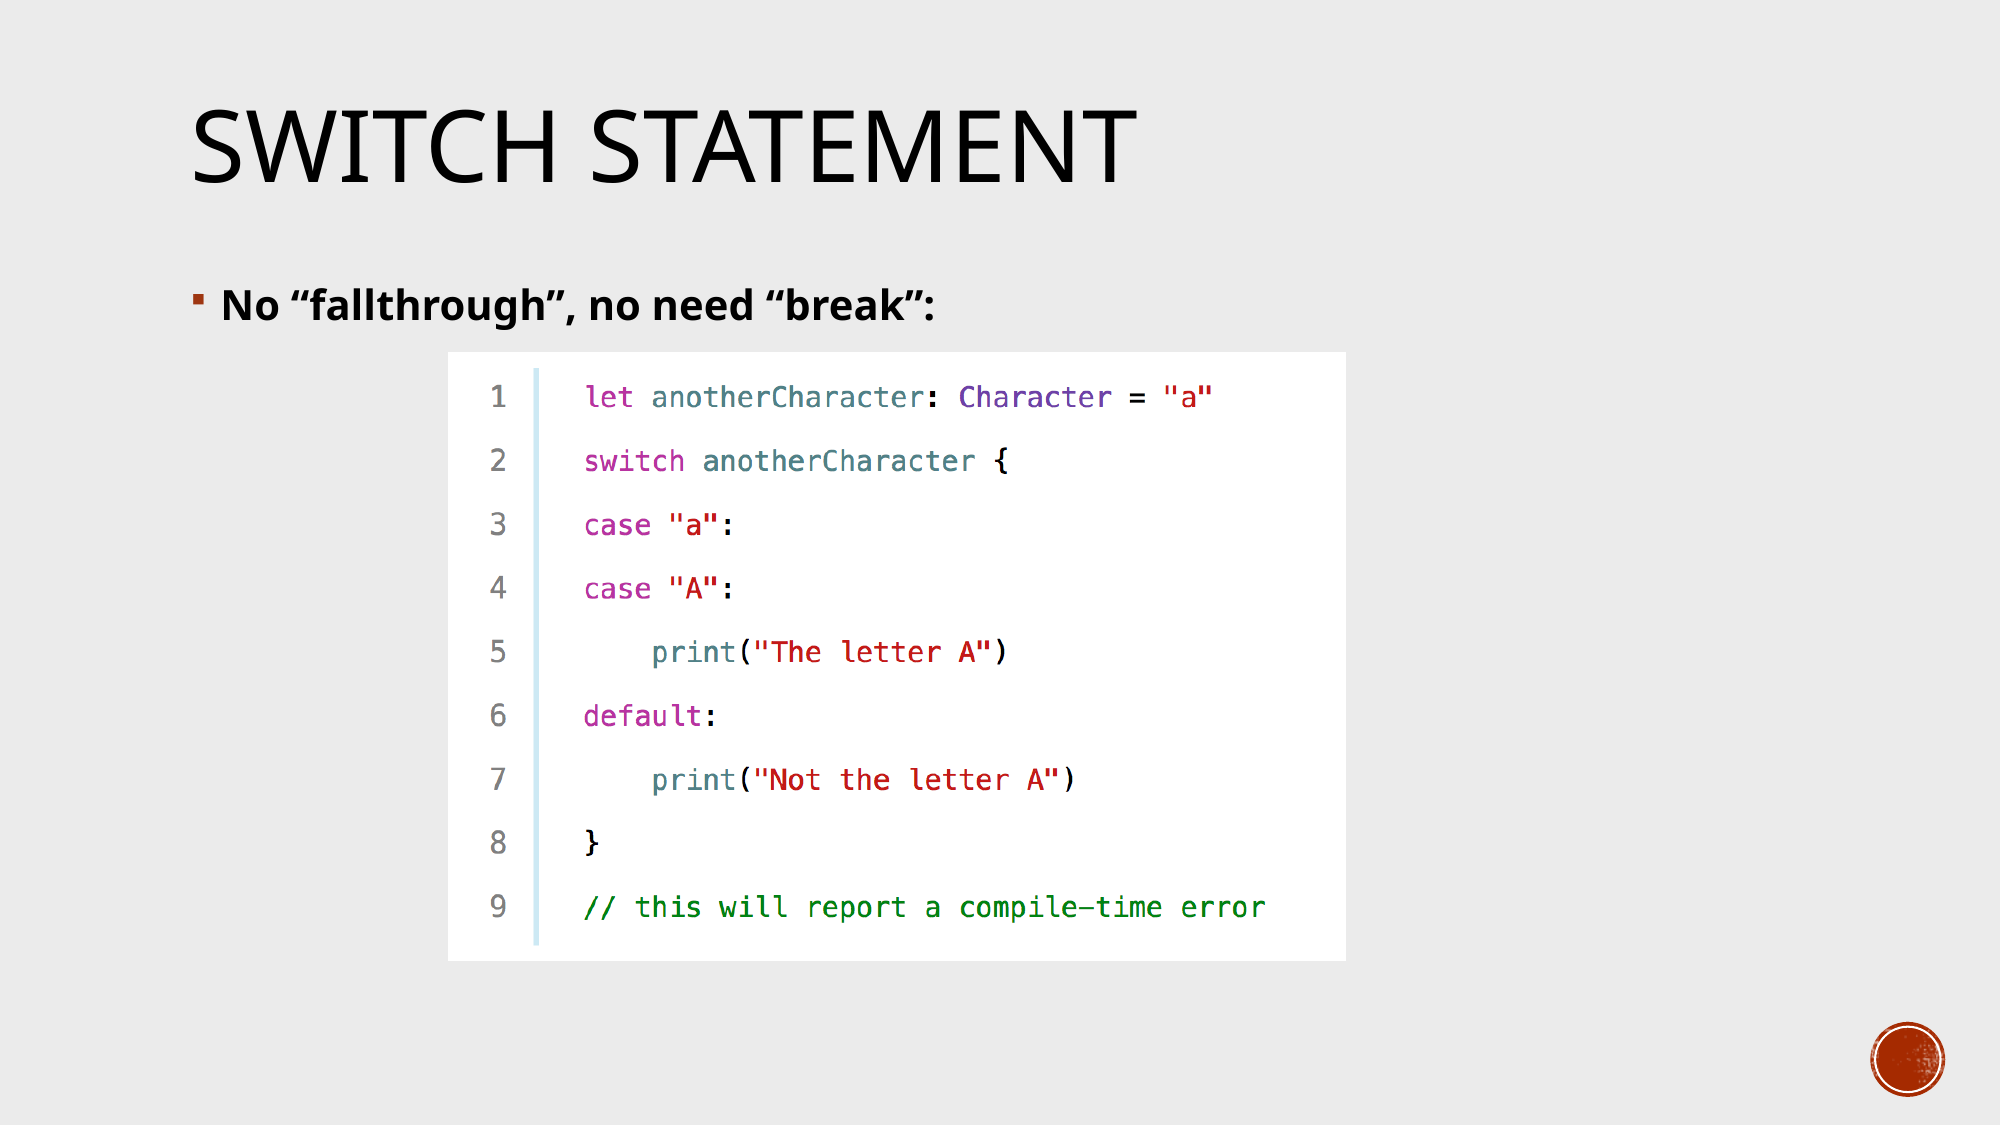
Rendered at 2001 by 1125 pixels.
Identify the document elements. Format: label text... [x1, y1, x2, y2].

title Switch Statement [175, 75, 1826, 225]
list No “fallthrough”, no need “break”: [175, 276, 1826, 1013]
picture [448, 352, 1346, 961]
